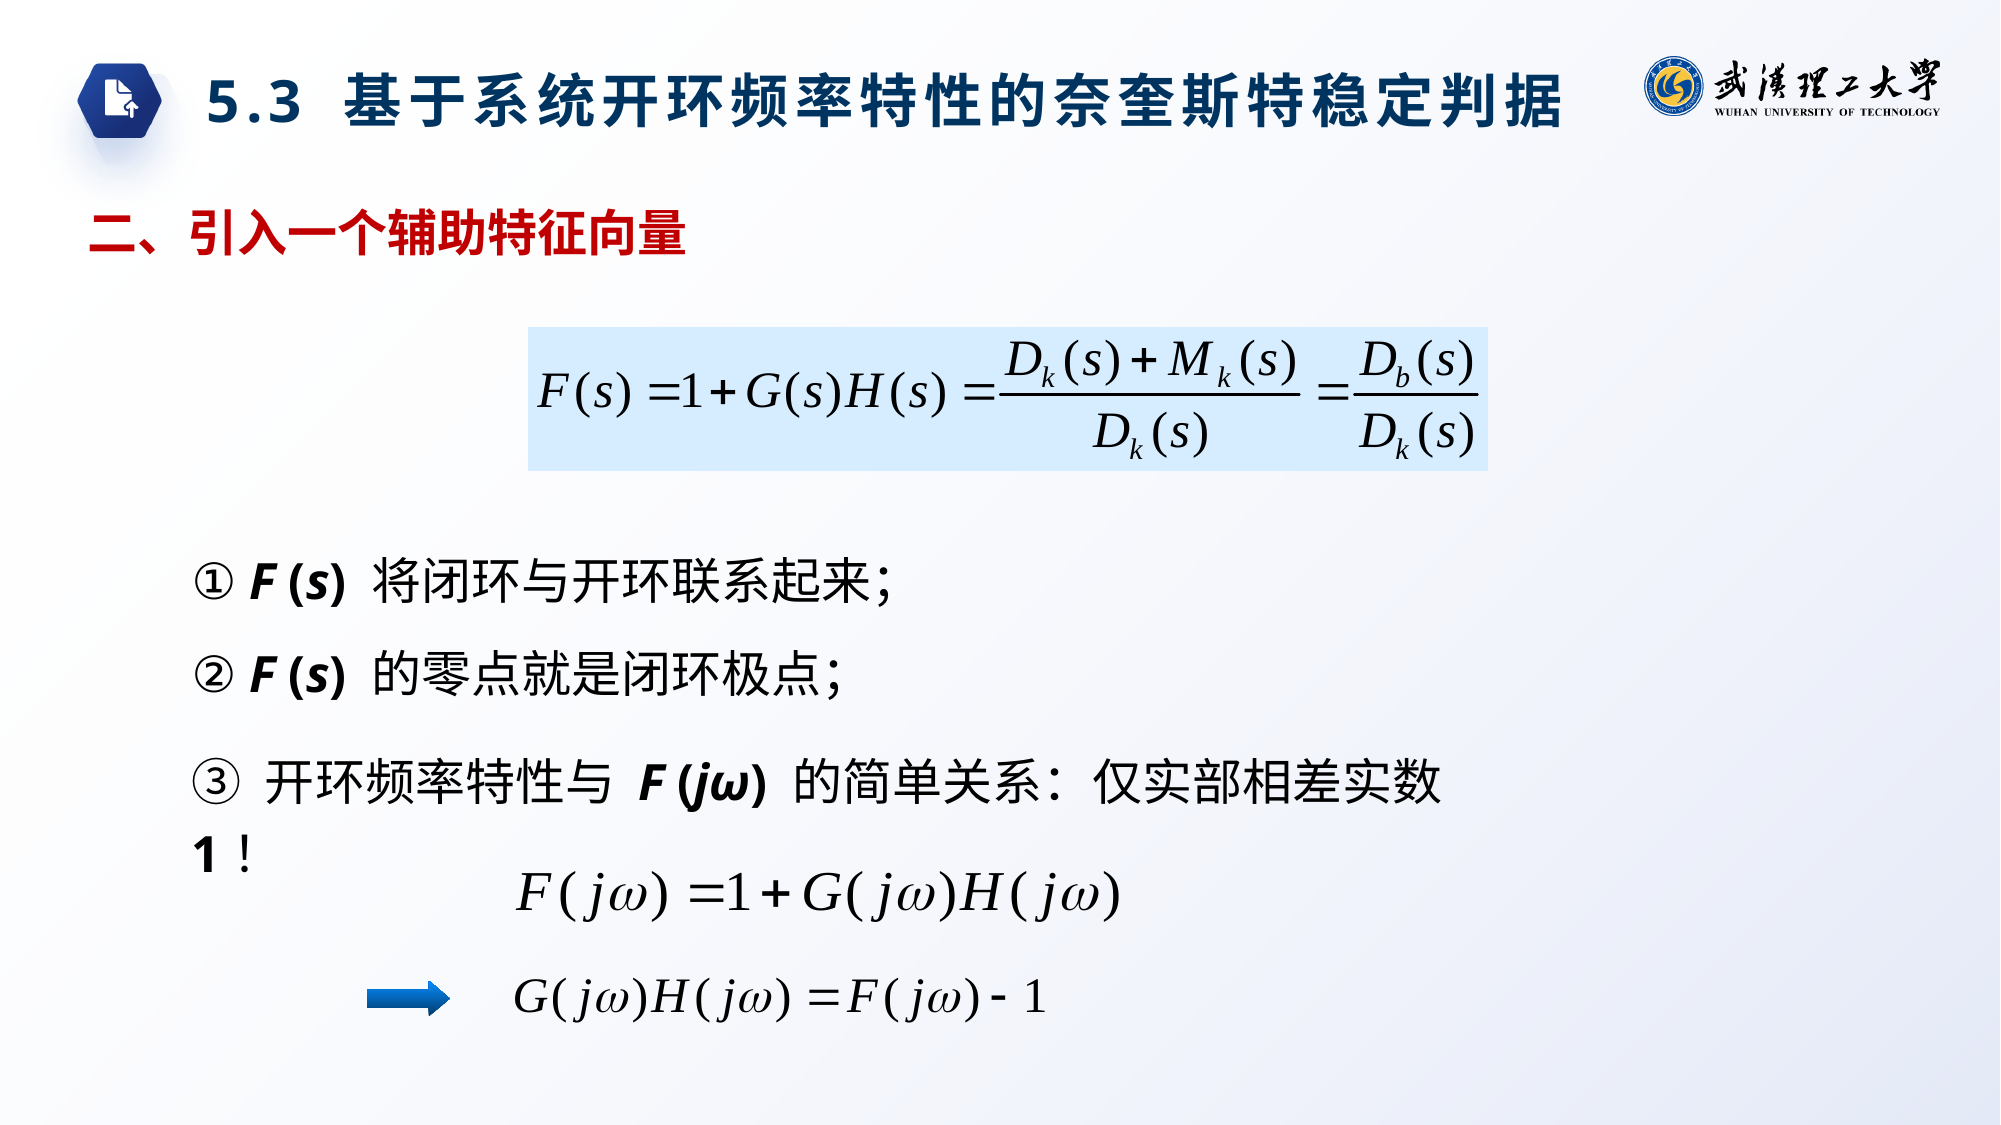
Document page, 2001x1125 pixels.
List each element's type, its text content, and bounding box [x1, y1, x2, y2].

text_box [366, 980, 450, 1017]
text_box 二、引入一个辅助特征向量 [84, 180, 829, 282]
text_box ① F (s) 将闭环与开环联系起来； [191, 549, 1137, 610]
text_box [506, 967, 1050, 1034]
list 5.3 基于系统开环频率特性的奈奎斯特稳定判据 [191, 56, 1624, 143]
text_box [527, 326, 1488, 471]
text_box ② F (s) 的零点就是闭环极点； [191, 642, 1037, 703]
picture [0, 0, 2000, 1125]
text_box ③ 开环频率特性与 F (jω) 的简单关系：仅实部相差实数 1！ [191, 738, 1549, 883]
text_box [506, 858, 1133, 934]
